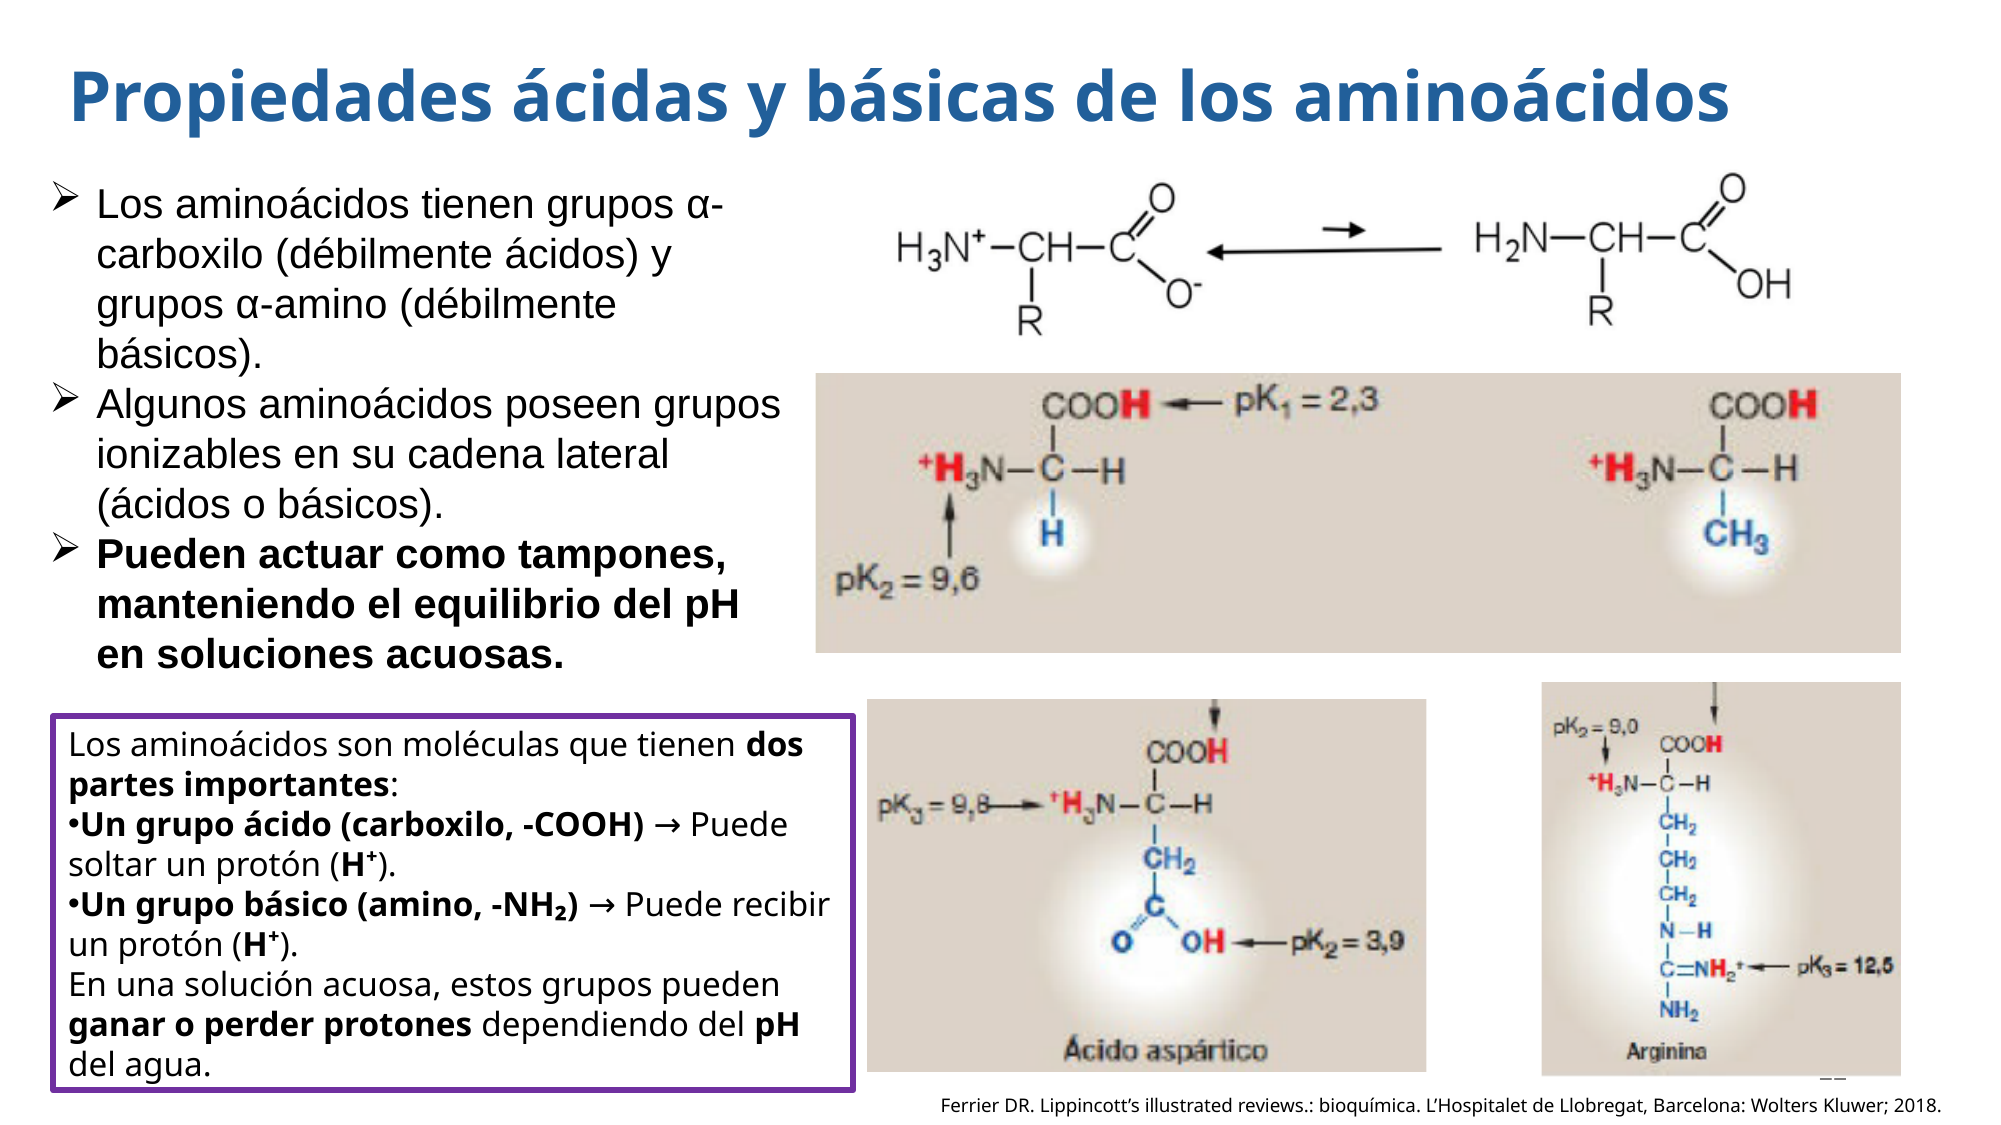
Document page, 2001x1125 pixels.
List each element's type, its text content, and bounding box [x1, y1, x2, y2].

picture [866, 157, 1821, 353]
text_box Los aminoácidos tienen grupos α-carboxilo (débilmente ácidos) y grupos α-amino (débilmente básicos). Algunos aminoácidos poseen grupos ionizables en su cadena lateral (ácidos o básicos). Pueden actuar como tampones, manteniendo el equilibrio del pH en soluciones acuosas. [34, 169, 797, 685]
slide_number 22 [1412, 1042, 1863, 1103]
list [815, 373, 1902, 653]
text_box Ferrier DR. Lippincott’s illustrated reviews.: bioquímica. L’Hospitalet de Llobregat, Barcelona: Wolters Kluwer; 2018. [587, 1086, 1961, 1124]
title Propiedades ácidas y básicas de los aminoácidos [53, 29, 1857, 170]
picture [1540, 681, 1902, 1078]
text_box Los aminoácidos son moléculas que tienen dos partes importantes: Un grupo ácido (carboxilo, -COOH) → Puede soltar un protón (H⁺). Un grupo básico (amino, -NH₂) → Puede recibir un protón (H⁺). En una solución acuosa, estos grupos pueden ganar o perder protones dependiendo del pH del agua. [53, 716, 854, 1091]
picture [866, 698, 1427, 1073]
